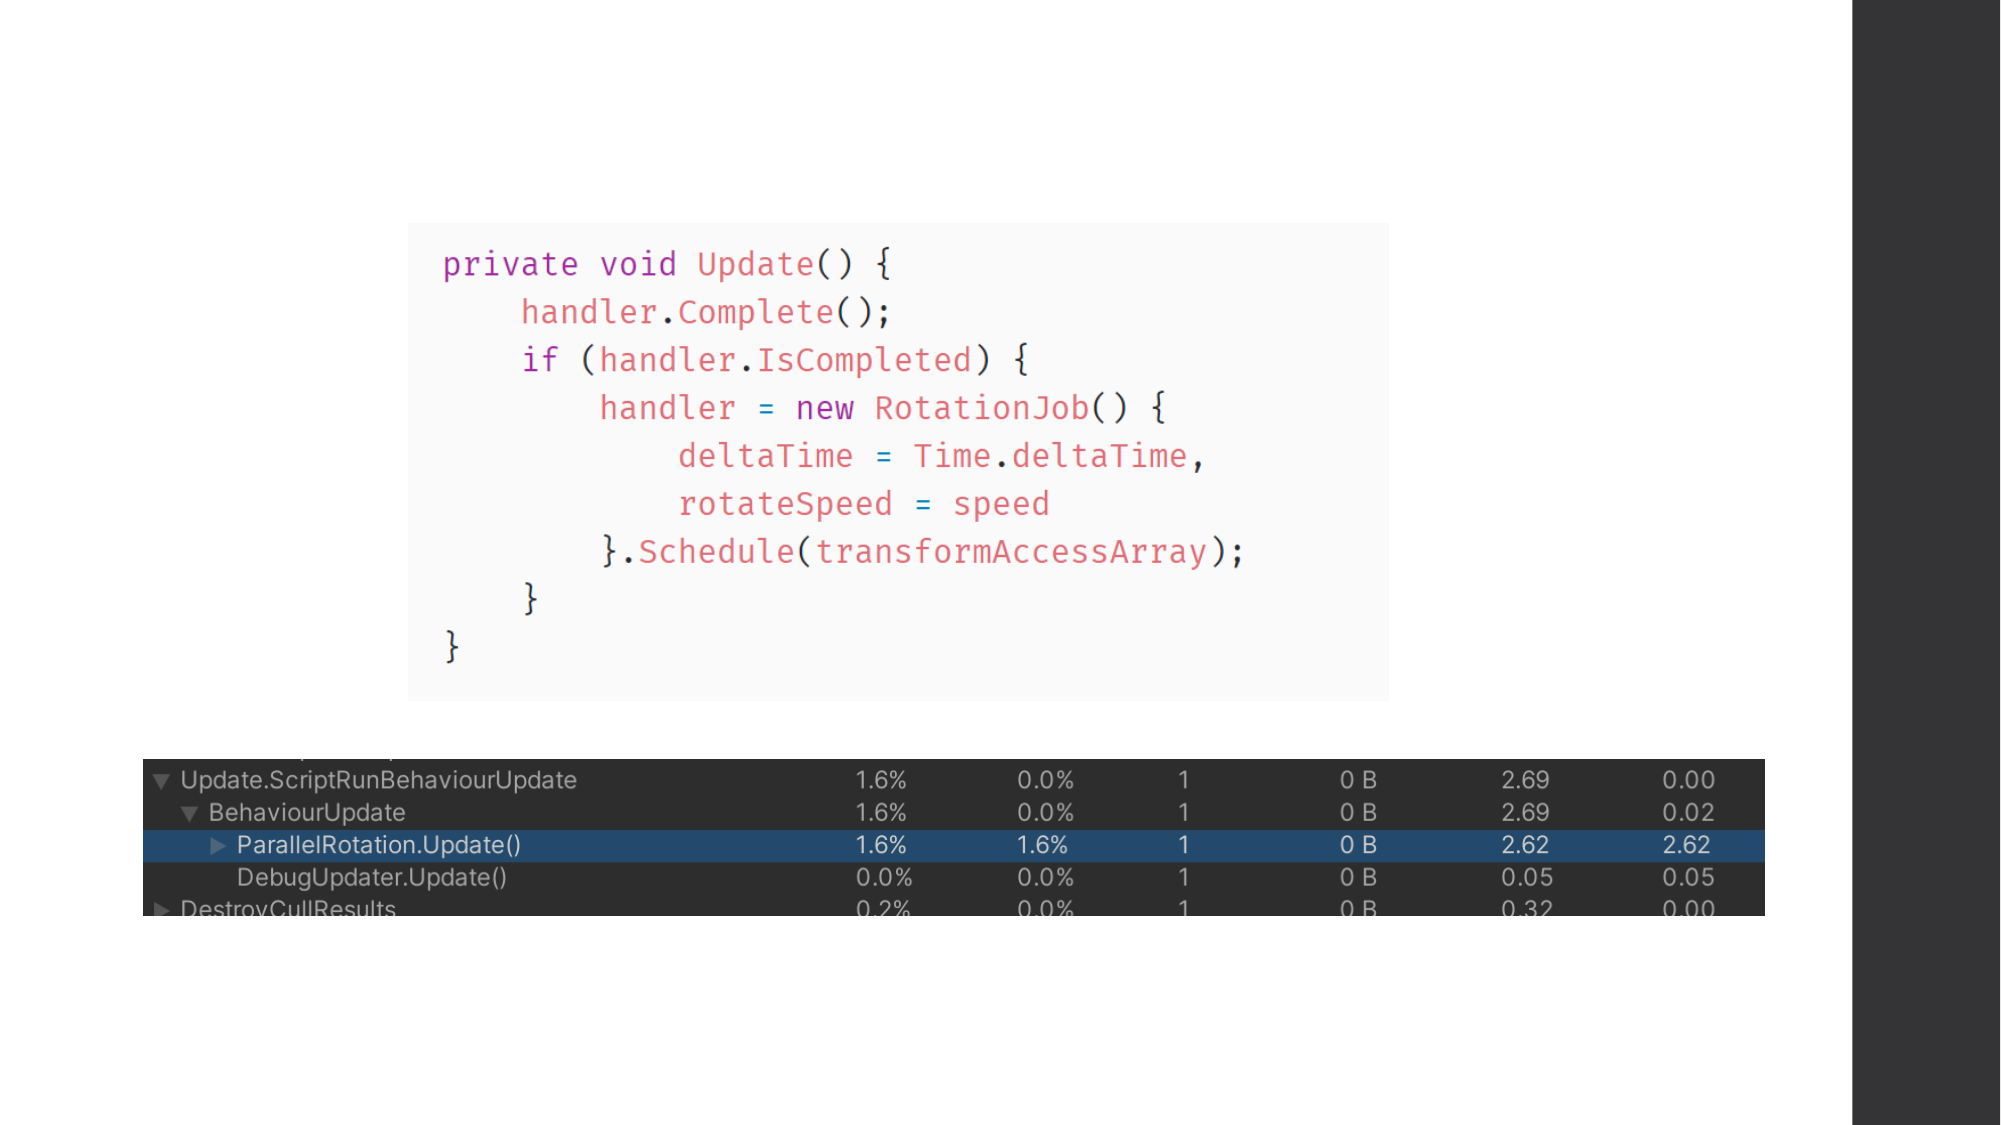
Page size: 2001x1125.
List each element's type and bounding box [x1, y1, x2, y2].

picture [408, 222, 1390, 701]
picture [142, 759, 1765, 916]
